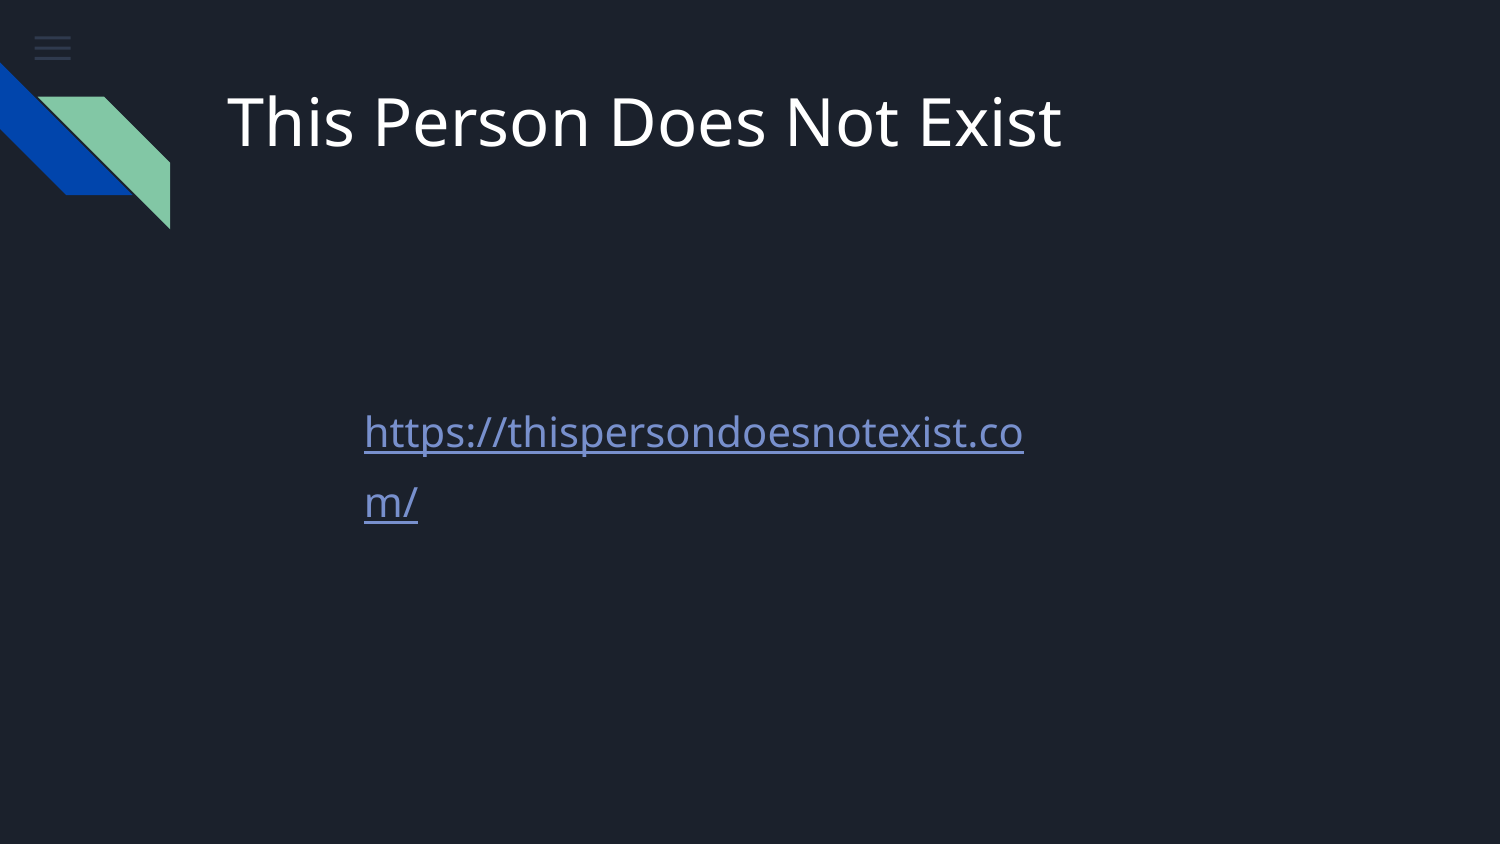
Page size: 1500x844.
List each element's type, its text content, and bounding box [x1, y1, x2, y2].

list https://thispersondoesnotexist.com/ [288, 362, 1080, 482]
title This Person Does Not Exist [212, 64, 1368, 215]
